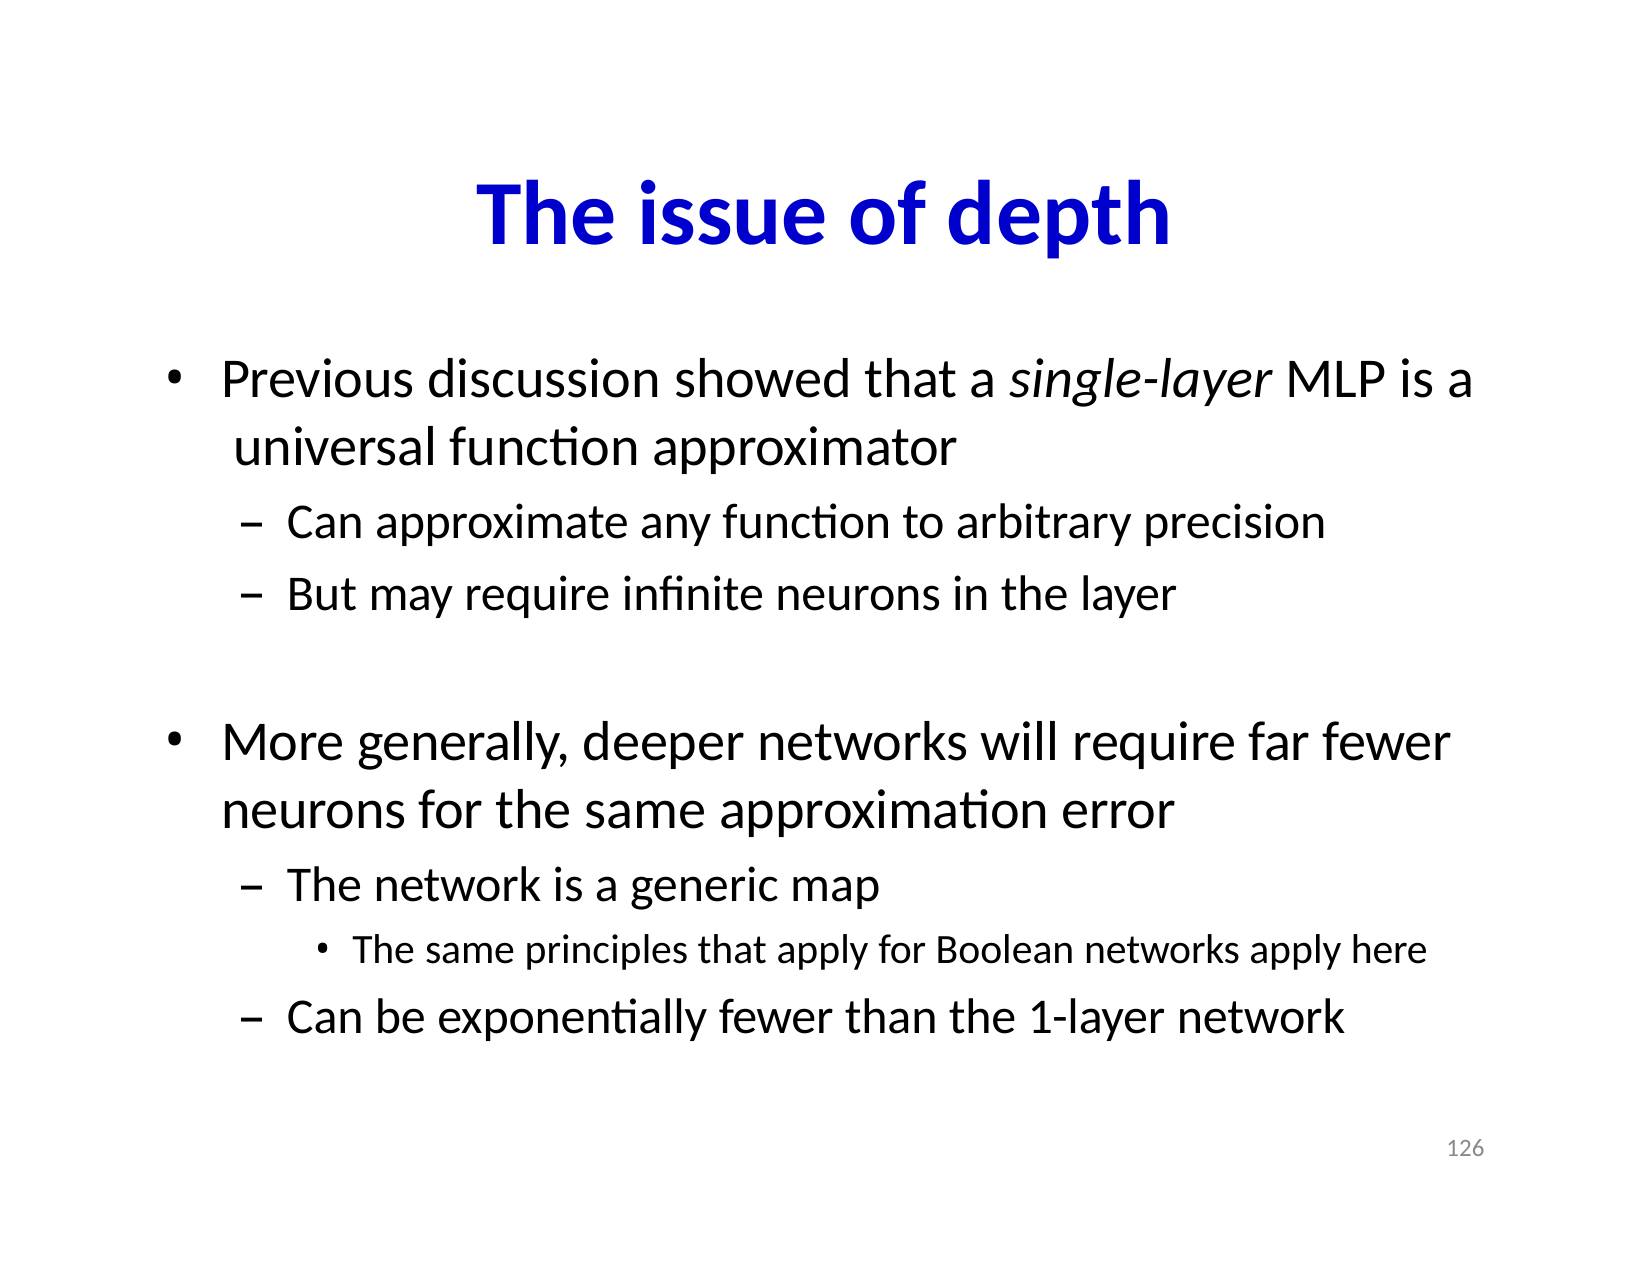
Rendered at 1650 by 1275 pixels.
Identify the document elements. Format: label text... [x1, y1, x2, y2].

text_box 126 [1444, 1135, 1491, 1162]
text_box Previous discussion showed that a single-layer MLP is a universal function approximator Can approximate any function to arbitrary precision But may require infinite neurons in the layer More generally, deeper networks will require far fewer neurons for the same approximation error The network is a generic map The same principles that apply for Boolean networks apply here Can be exponentially fewer than the 1-layer network [162, 339, 1478, 1044]
title The issue of depth [473, 150, 1176, 339]
